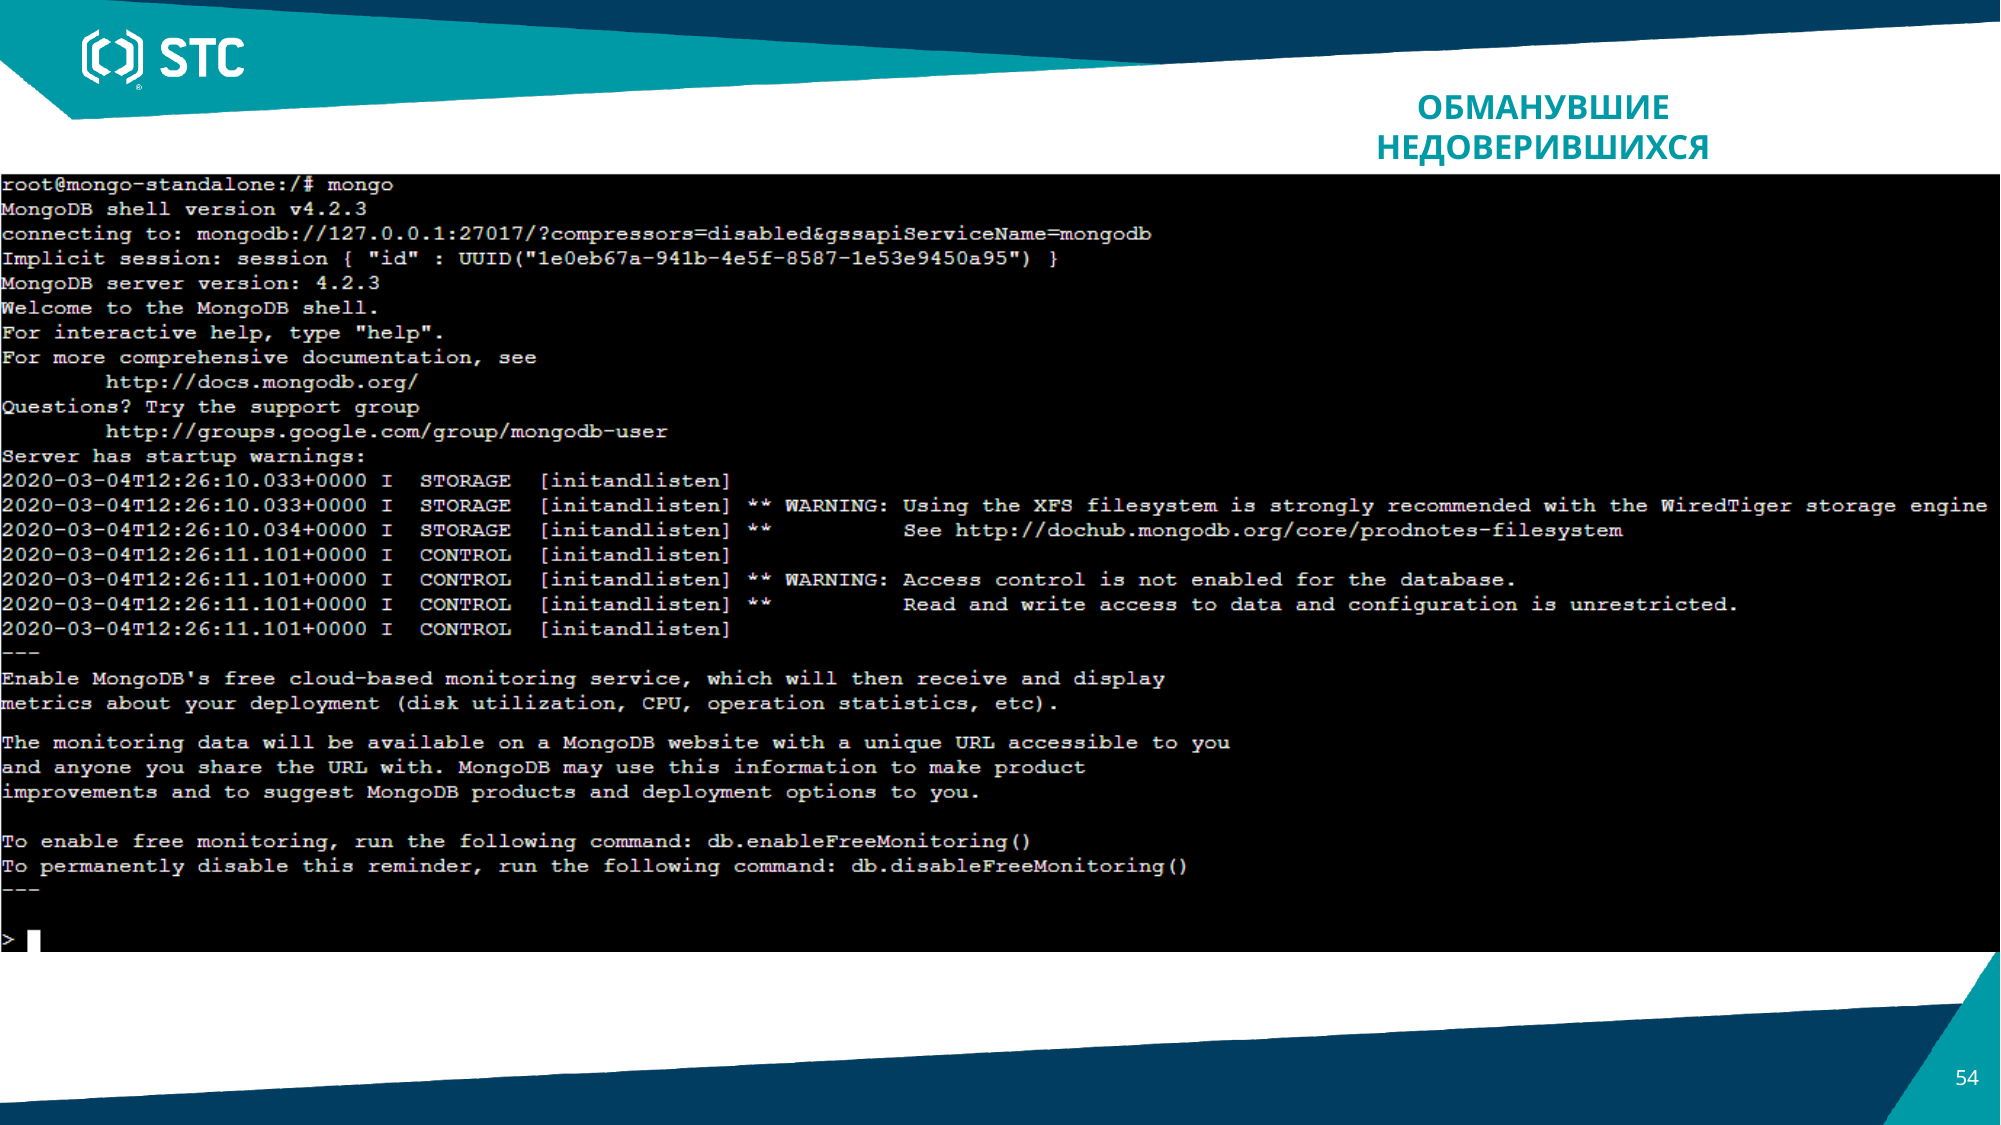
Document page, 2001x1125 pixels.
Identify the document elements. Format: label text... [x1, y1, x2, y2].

picture [0, 0, 2000, 1125]
text_box ОБМАНУВШИЕ НЕДОВЕРИВШИХСЯ [1354, 78, 1733, 161]
